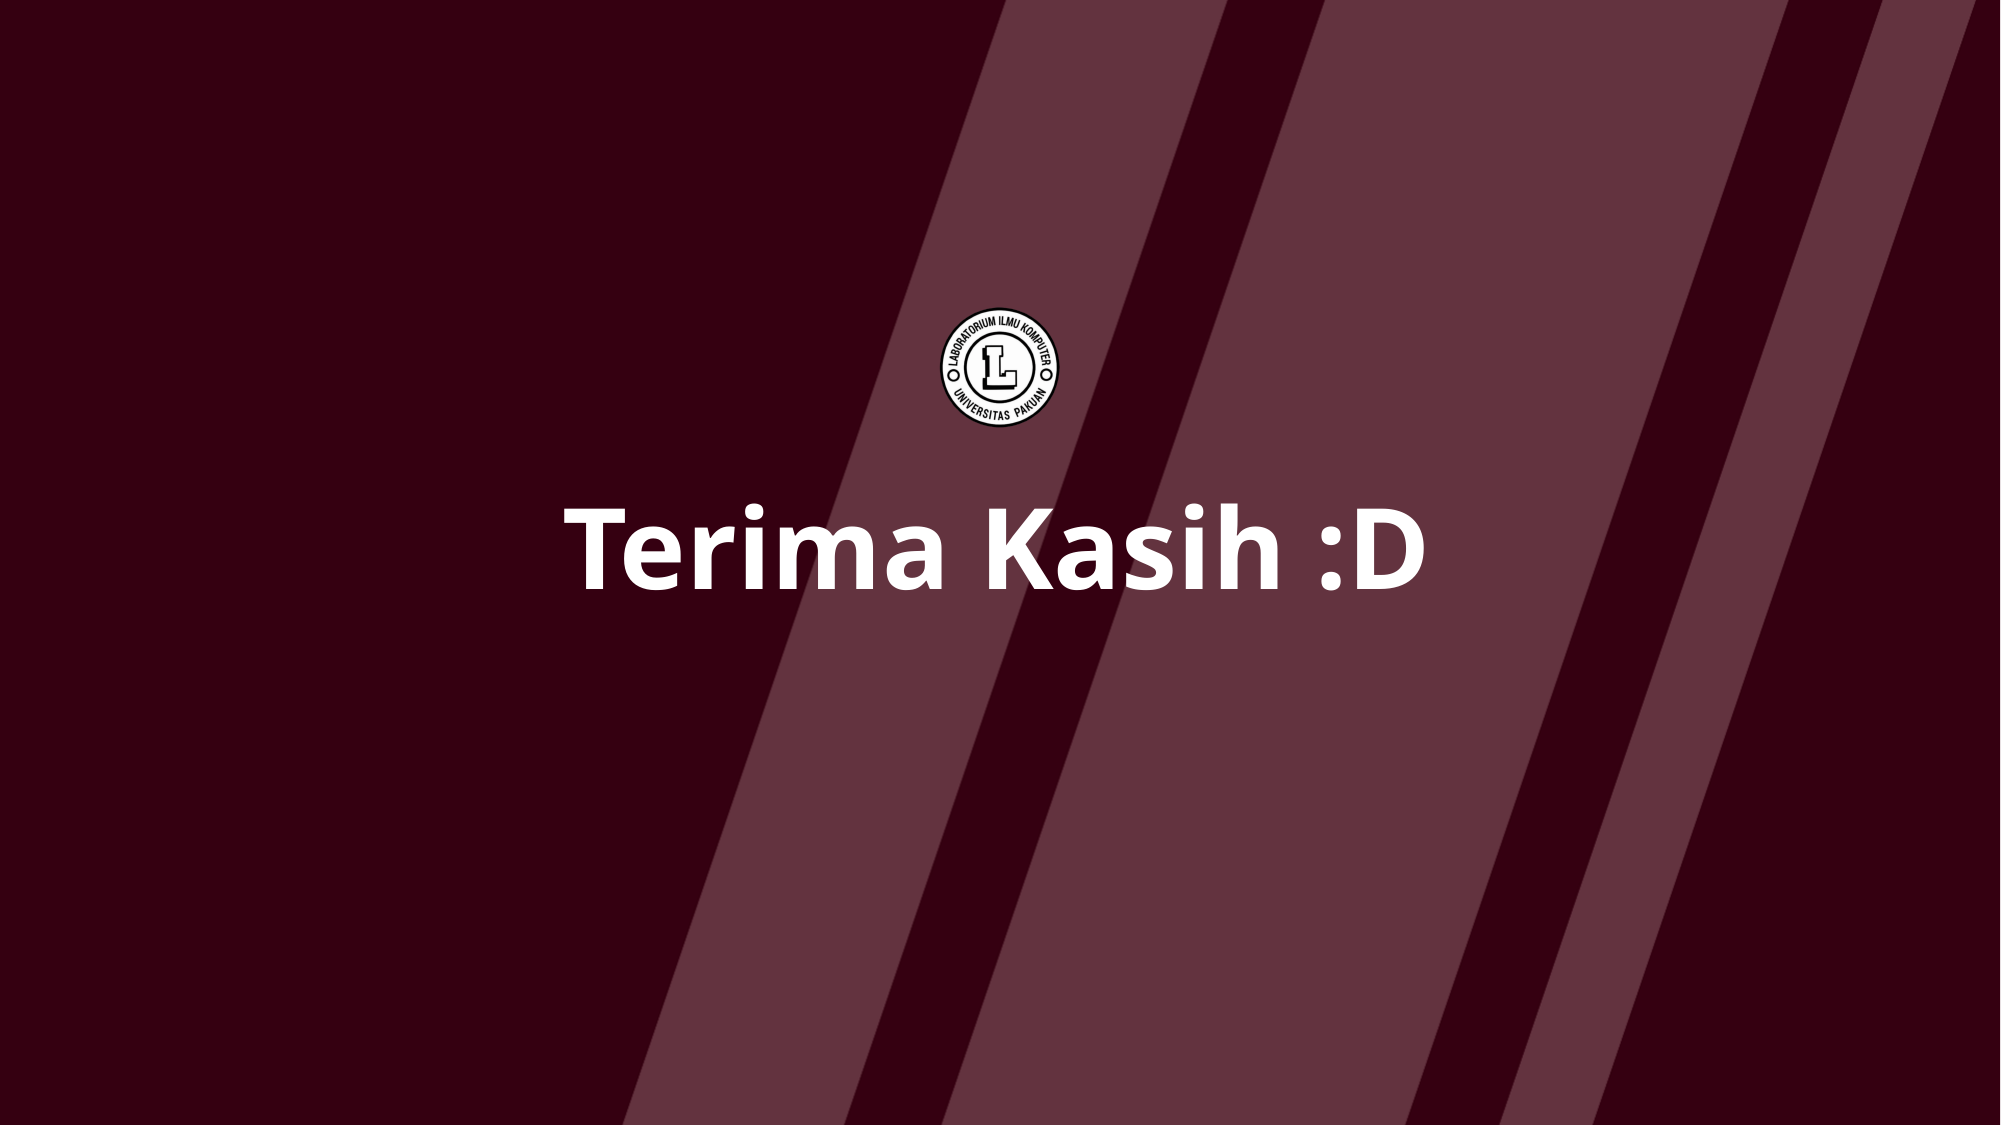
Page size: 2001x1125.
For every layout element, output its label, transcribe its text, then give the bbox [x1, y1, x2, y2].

list Terima Kasih :D [516, 484, 1478, 607]
picture [0, 0, 2001, 1125]
